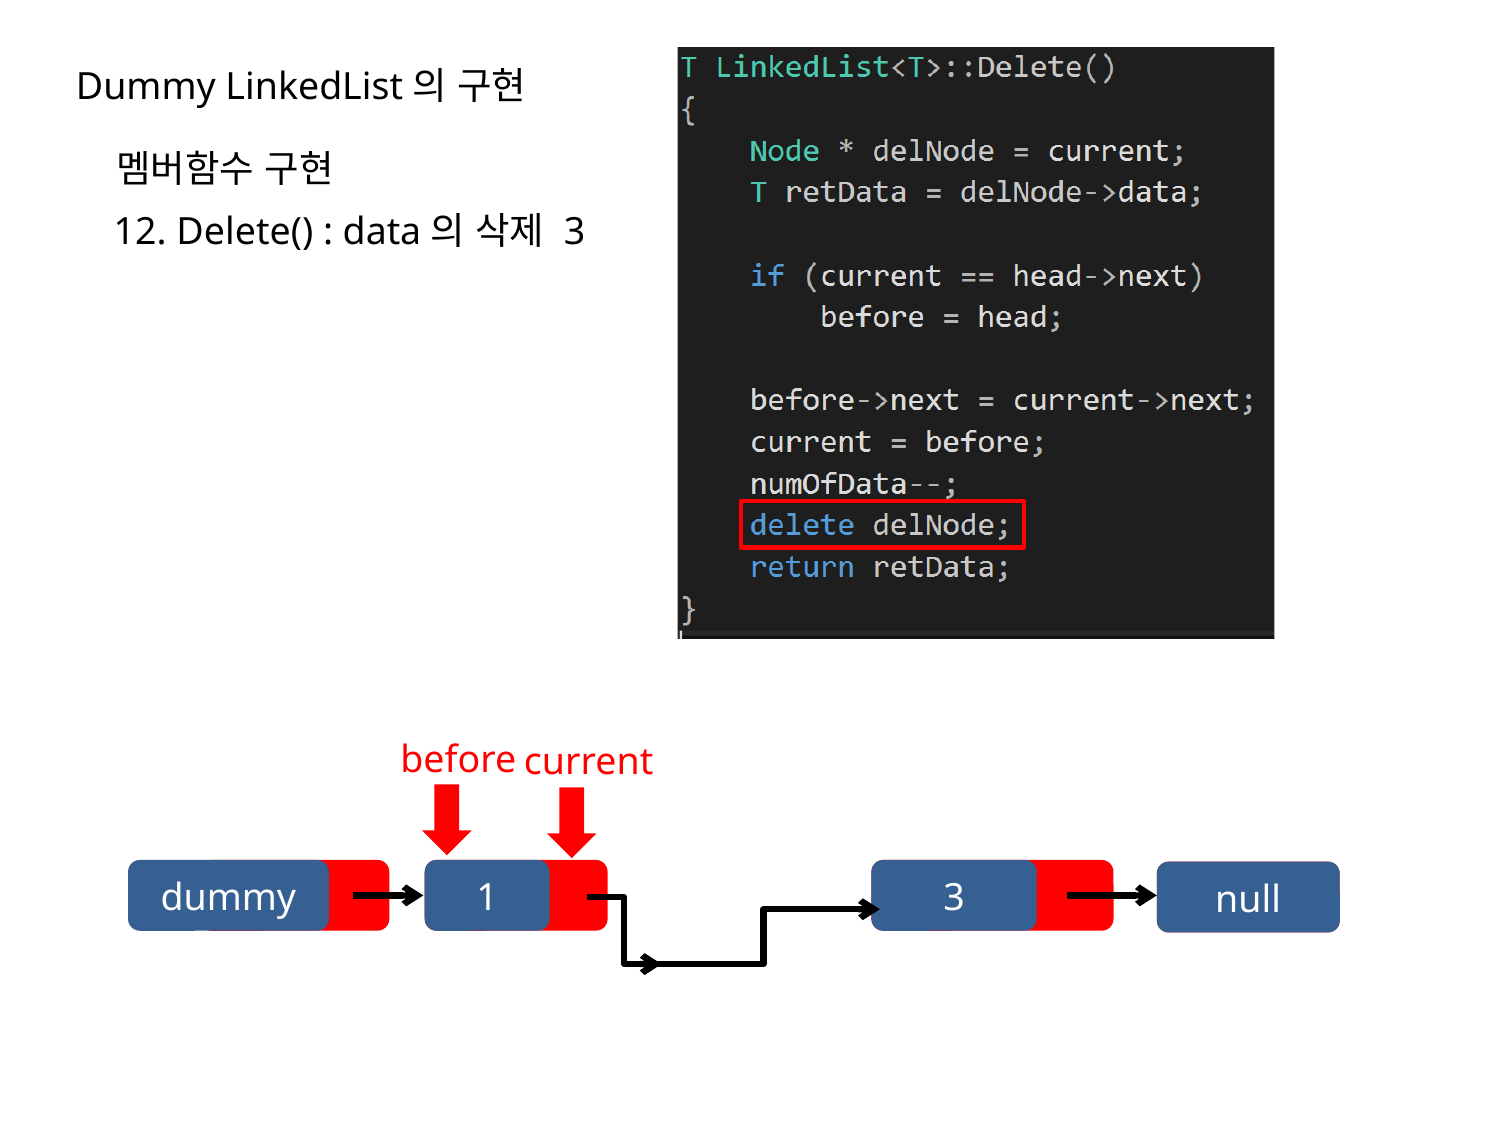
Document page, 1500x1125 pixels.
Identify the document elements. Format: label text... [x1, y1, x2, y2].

picture [677, 46, 1275, 639]
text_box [127, 859, 419, 931]
text_box 멤버함수 구현 [101, 137, 349, 198]
text_box Dummy LinkedList의 구현 [61, 54, 542, 115]
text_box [534, 730, 665, 859]
text_box 12. Delete() : data의 삭제 3 [99, 199, 601, 260]
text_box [1156, 861, 1340, 933]
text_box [586, 896, 662, 965]
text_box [871, 859, 1158, 931]
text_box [387, 727, 530, 856]
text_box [646, 908, 881, 965]
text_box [424, 864, 608, 931]
